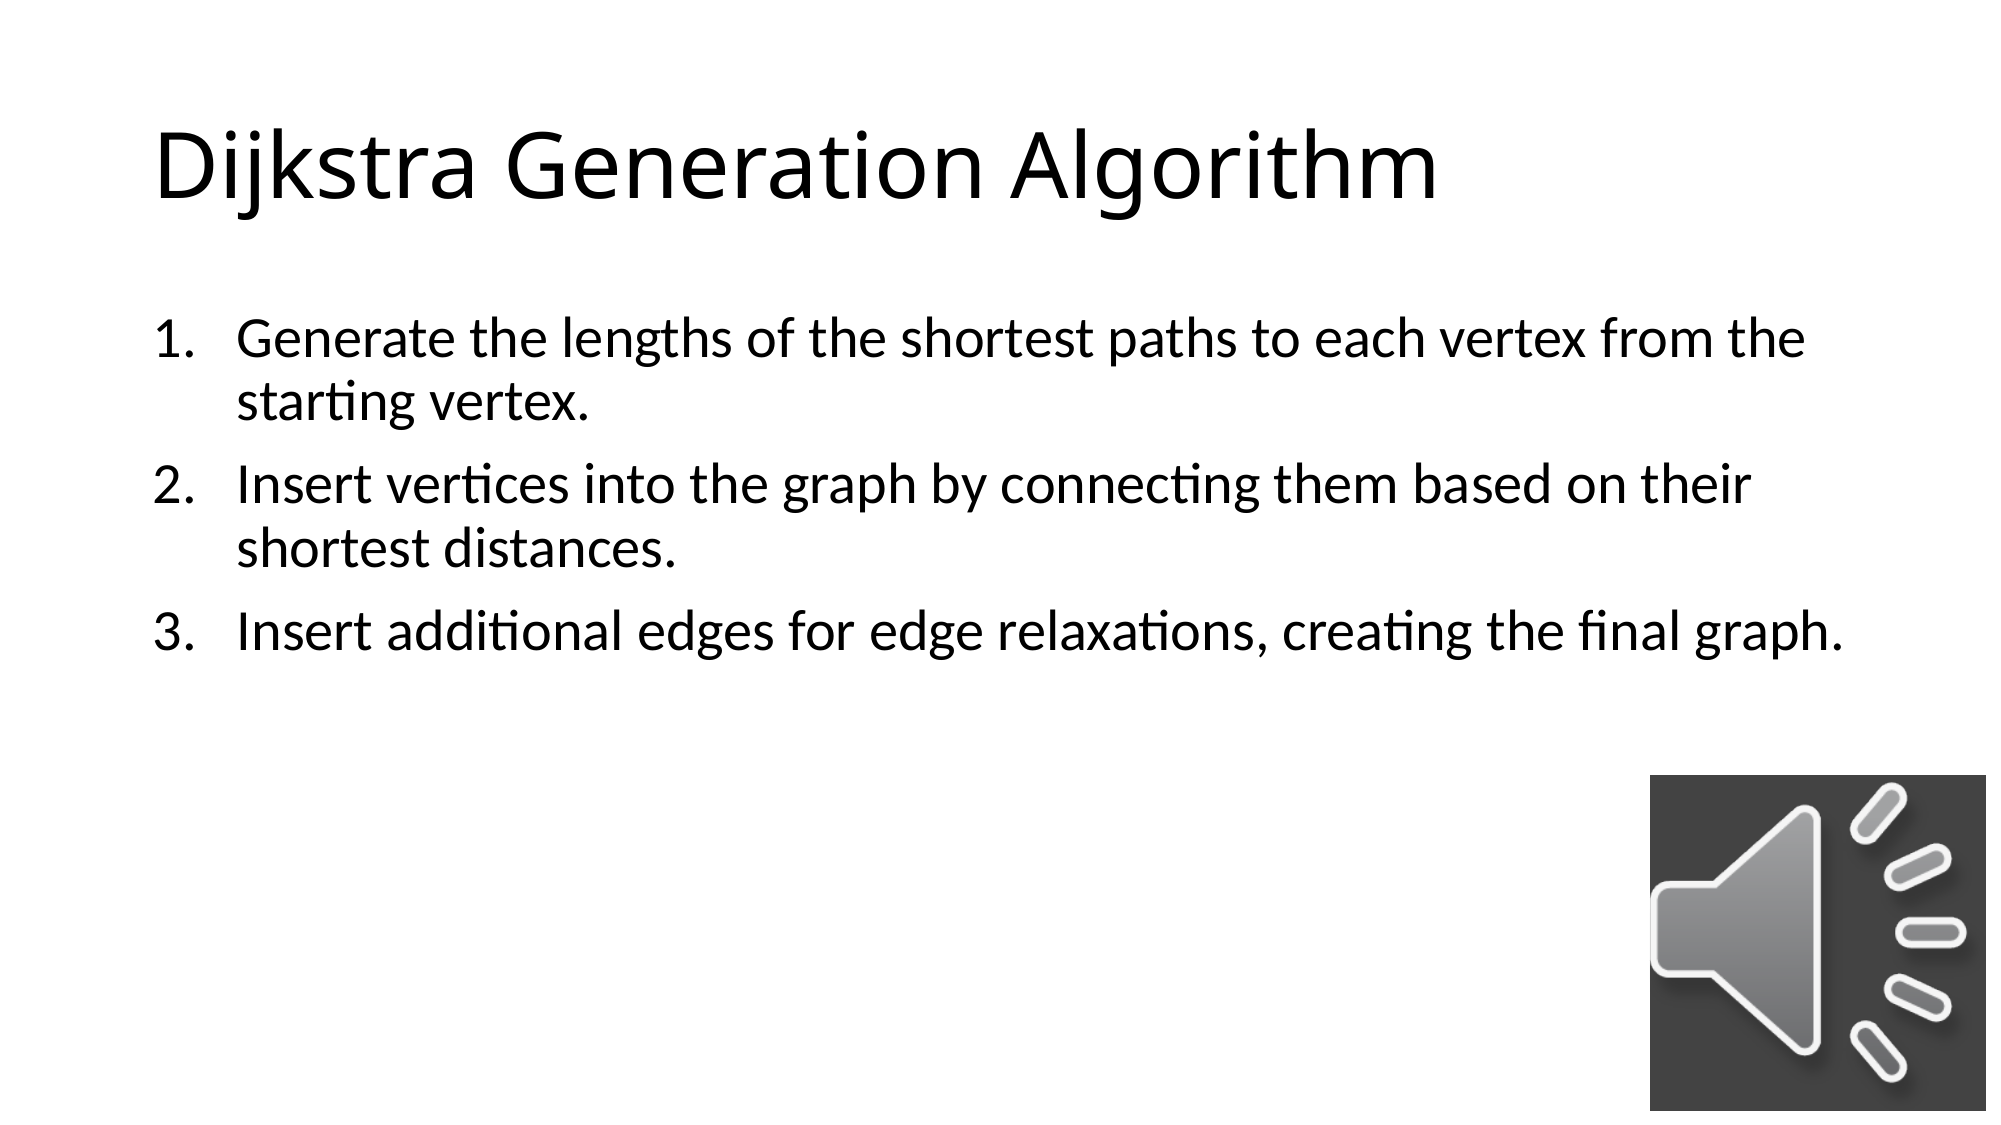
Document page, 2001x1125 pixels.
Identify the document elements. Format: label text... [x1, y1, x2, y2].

title Dijkstra Generation Algorithm [137, 59, 1863, 278]
picture [1648, 773, 1987, 1112]
list Generate the lengths of the shortest paths to each vertex from the starting vertex. Insert vertices into the graph by connecting them based on their shortest distances. Insert additional edges for edge relaxations, creating the final graph. [137, 299, 1863, 1014]
